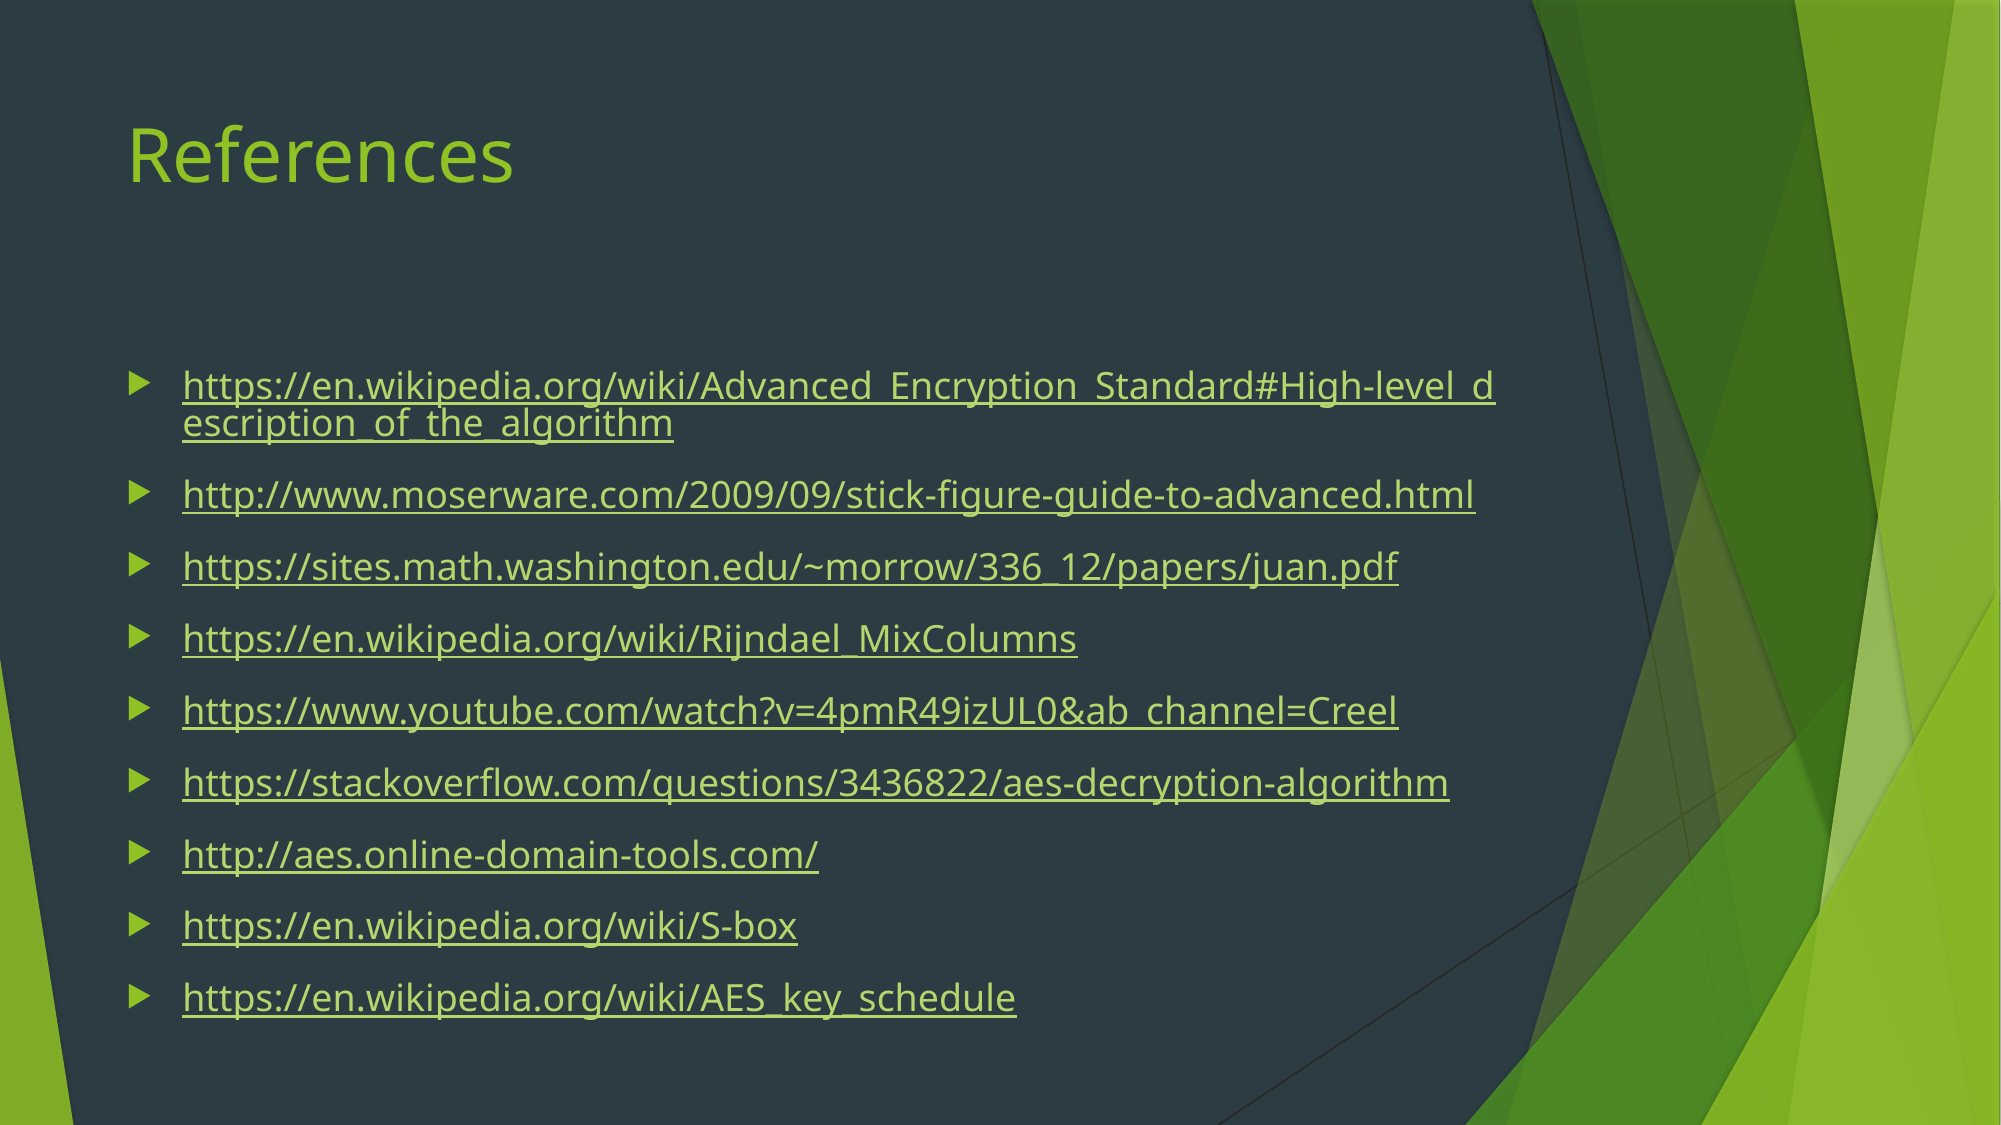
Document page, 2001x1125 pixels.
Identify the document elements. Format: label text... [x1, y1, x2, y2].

list https://en.wikipedia.org/wiki/Advanced_Encryption_Standard#High-level_description_of_the_algorithm http://www.moserware.com/2009/09/stick-figure-guide-to-advanced.html https://sites.math.washington.edu/~morrow/336_12/papers/juan.pdf https://en.wikipedia.org/wiki/Rijndael_MixColumns https://www.youtube.com/watch?v=4pmR49izUL0&ab_channel=Creel https://stackoverflow.com/questions/3436822/aes-decryption-algorithm http://aes.online-domain-tools.com/ https://en.wikipedia.org/wiki/S-box https://en.wikipedia.org/wiki/AES_key_schedule [111, 354, 1522, 992]
title References [111, 99, 1522, 317]
